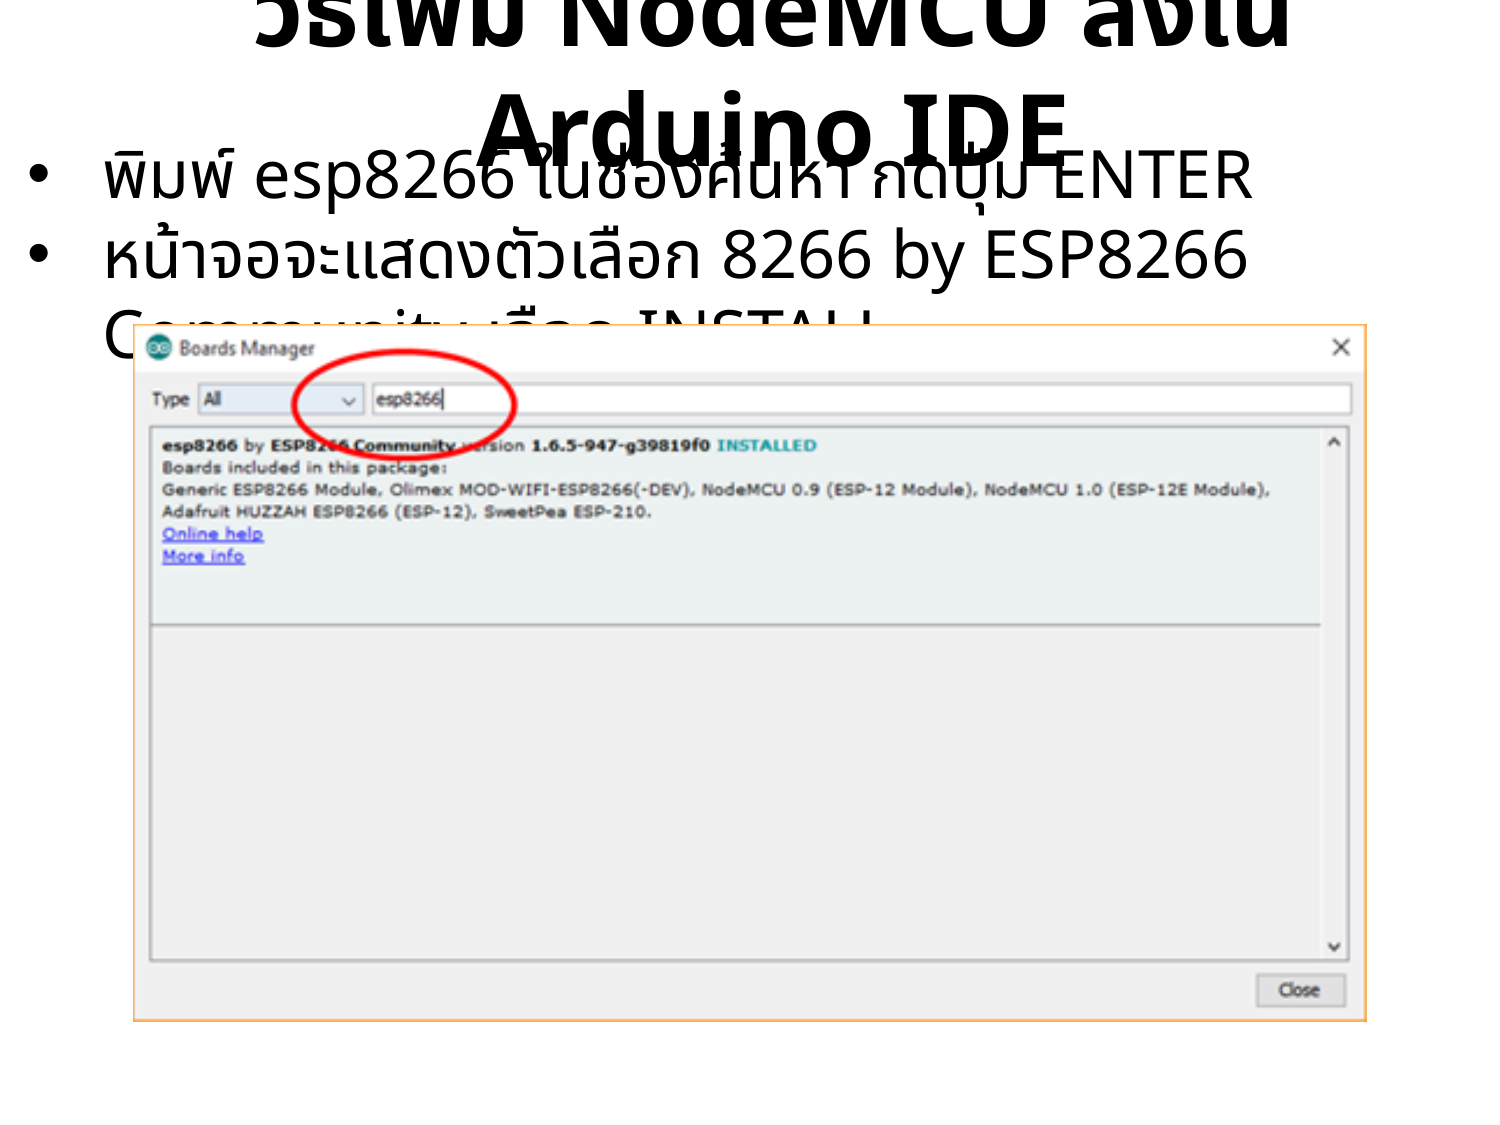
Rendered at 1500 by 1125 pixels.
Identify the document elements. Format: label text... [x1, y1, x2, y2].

title วิธีเพิ่ม NodeMCU ลงใน Arduino IDE [136, 9, 1412, 123]
picture [133, 324, 1367, 1022]
text_box พิมพ์ esp8266 ในช่องค้นหา กดปุ่ม ENTER หน้าจอจะแสดงตัวเลือก 8266 by ESP8266 Community เลือก INSTALL [12, 124, 1500, 380]
